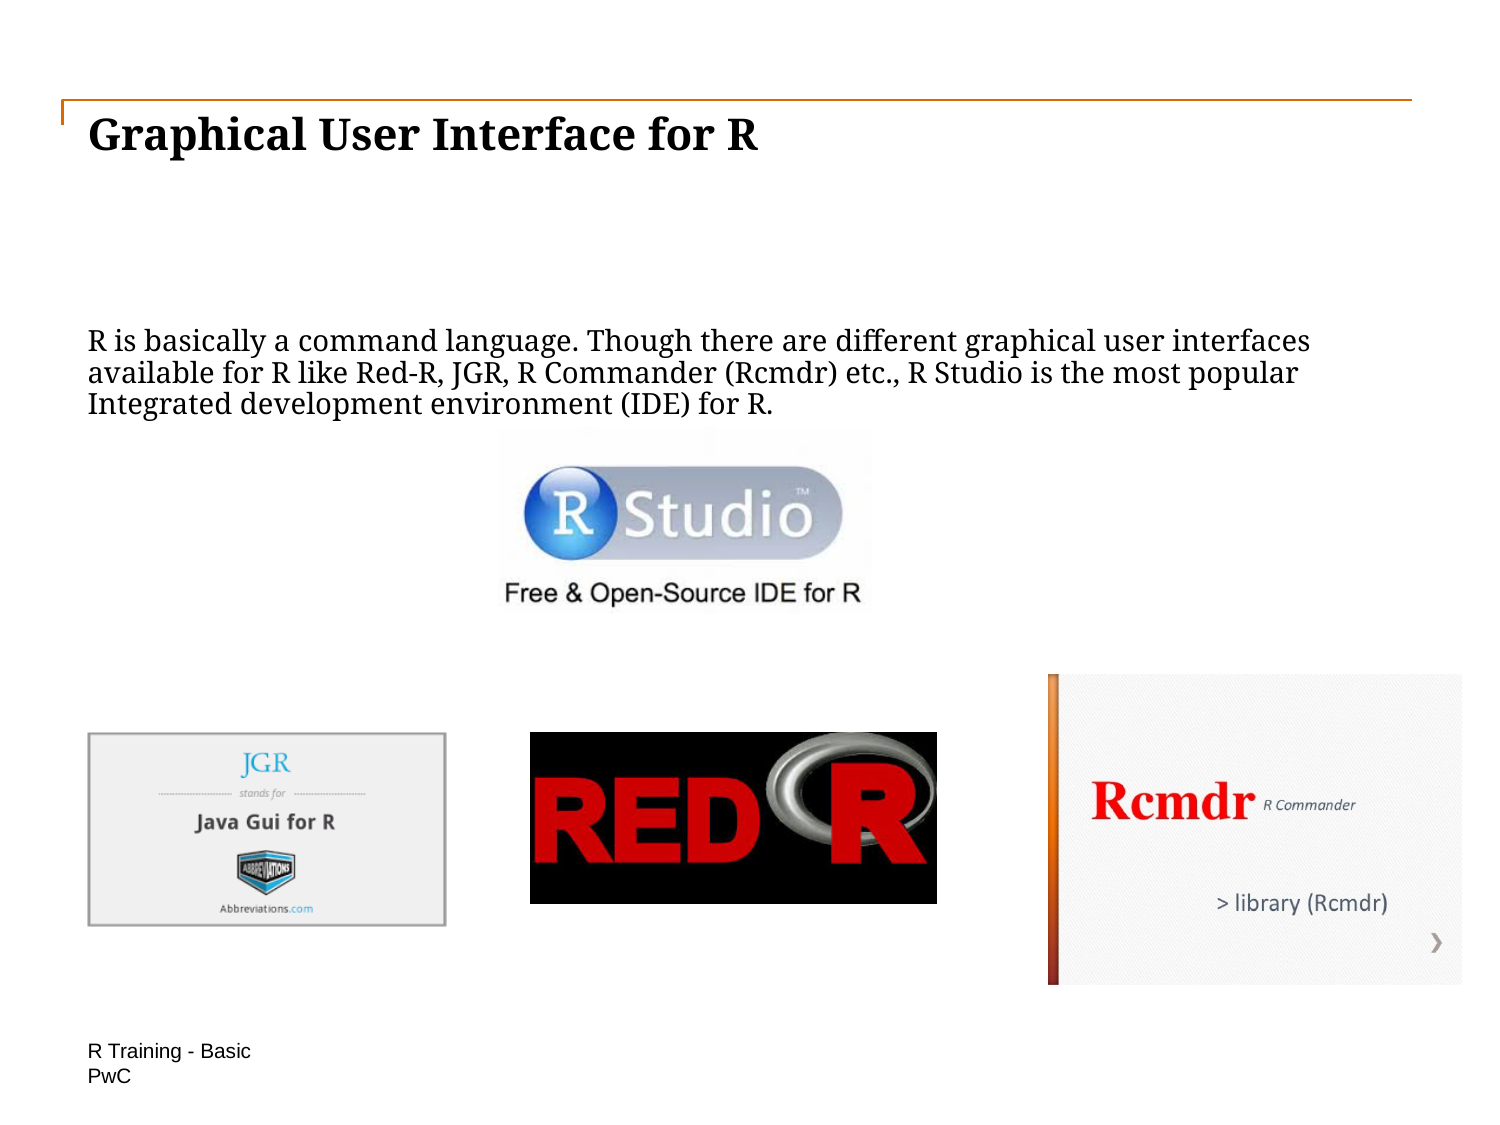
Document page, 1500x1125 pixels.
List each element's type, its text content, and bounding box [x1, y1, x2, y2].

picture [1048, 674, 1462, 985]
footer R Training - Basic [87, 1037, 950, 1063]
subtitle R is basically a command language. Though there are different graphical user interfaces available for R like Red-R, JGR, R Commander (Rcmdr) etc., R Studio is the most popular Integrated development environment (IDE) for R. [87, 326, 1413, 496]
picture [87, 732, 447, 927]
picture [498, 427, 872, 615]
title Graphical User Interface for R [87, 112, 1413, 288]
picture [530, 732, 937, 904]
